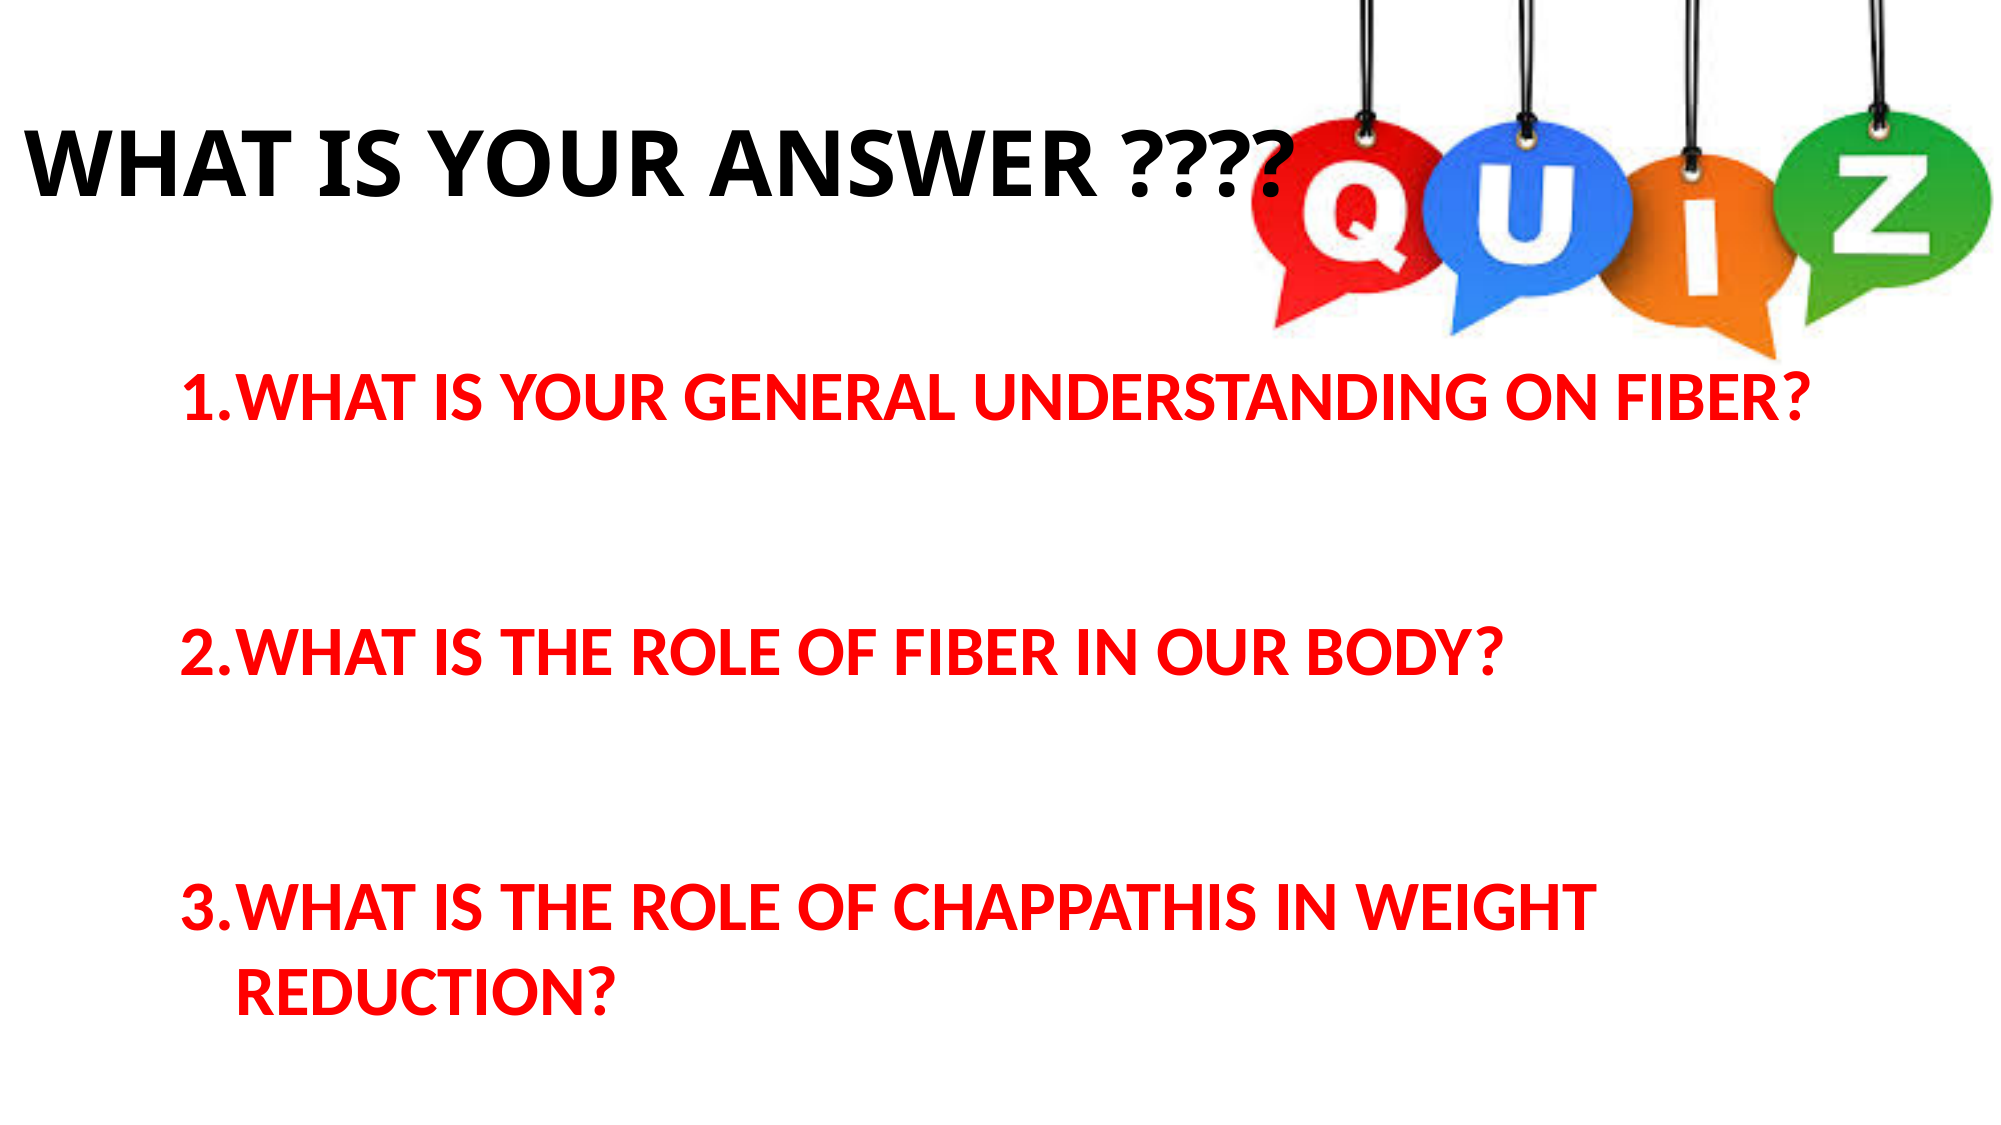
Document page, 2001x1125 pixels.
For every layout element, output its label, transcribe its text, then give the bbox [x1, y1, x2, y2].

picture [1239, 0, 2001, 432]
title WHAT IS YOUR ANSWER ???? [0, 107, 1239, 226]
text_box WHAT IS YOUR GENERAL UNDERSTANDING ON FIBER? WHAT IS THE ROLE OF FIBER IN OUR BODY? WHAT IS THE ROLE OF CHAPPATHIS IN WEIGHT REDUCTION? [164, 342, 1906, 1037]
